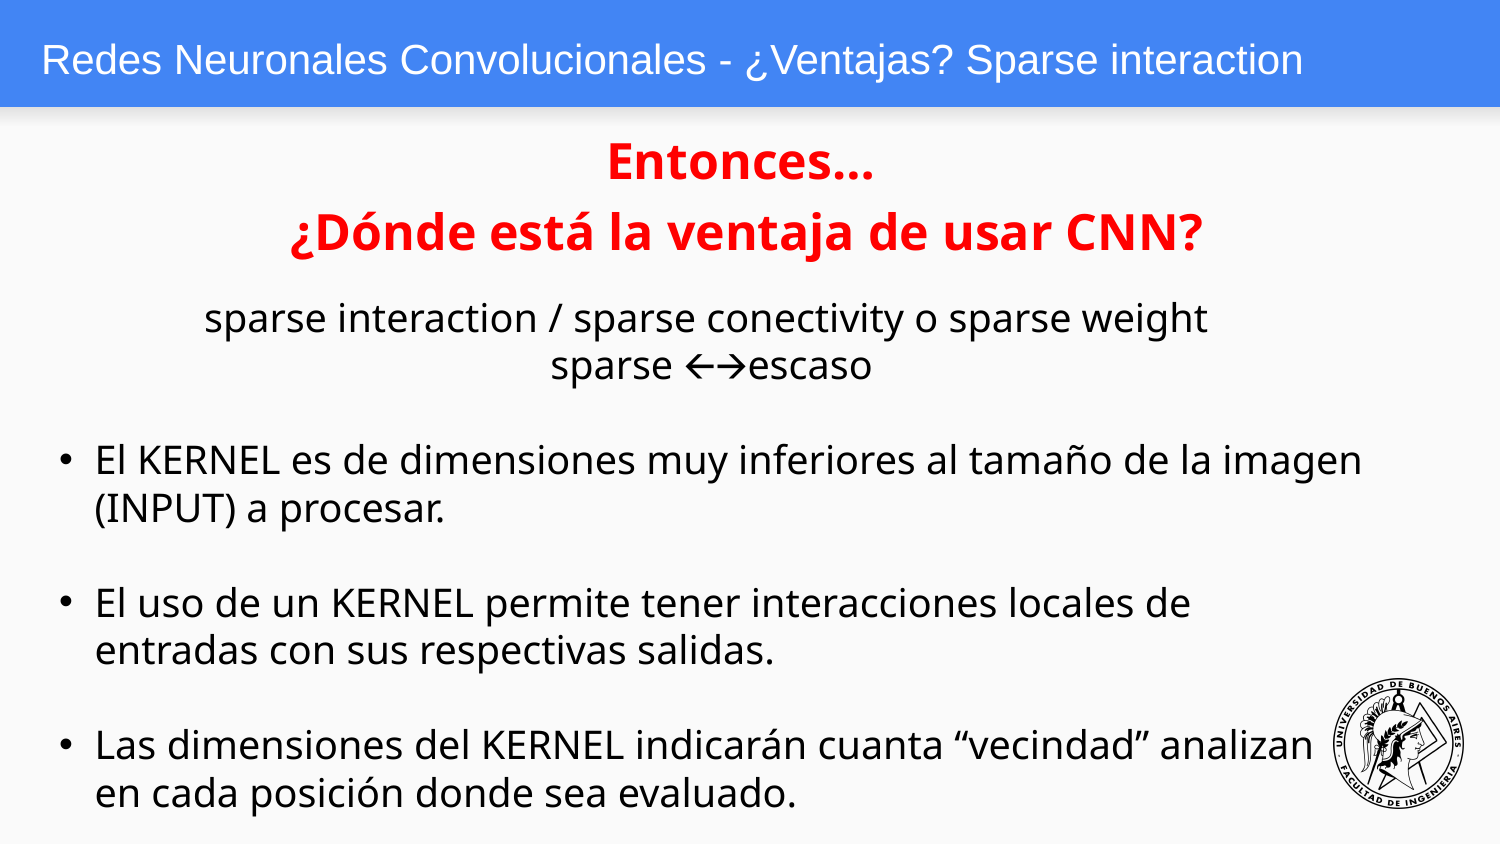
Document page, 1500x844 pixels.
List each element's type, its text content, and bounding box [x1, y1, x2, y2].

text_box Entonces… ¿Dónde está la ventaja de usar CNN? [0, 130, 1500, 186]
picture [1333, 678, 1464, 809]
title Redes Neuronales Convolucionales - ¿Ventajas? Sparse interaction [26, 15, 1474, 91]
text_box sparse interaction / sparse conectivity o sparse weight sparse 🡨🡪escaso El KERNEL es de dimensiones muy inferiores al tamaño de la imagen (INPUT) a procesar. El uso de un KERNEL permite tener interacciones locales de entradas con sus respectivas salidas. Las dimensiones del KERNEL indicarán cuanta “vecindad” analizan en cada posición donde sea evaluado. [47, 287, 1376, 844]
text_box CAPA DE CONVOLUCIÓN [0, 8, 1500, 130]
